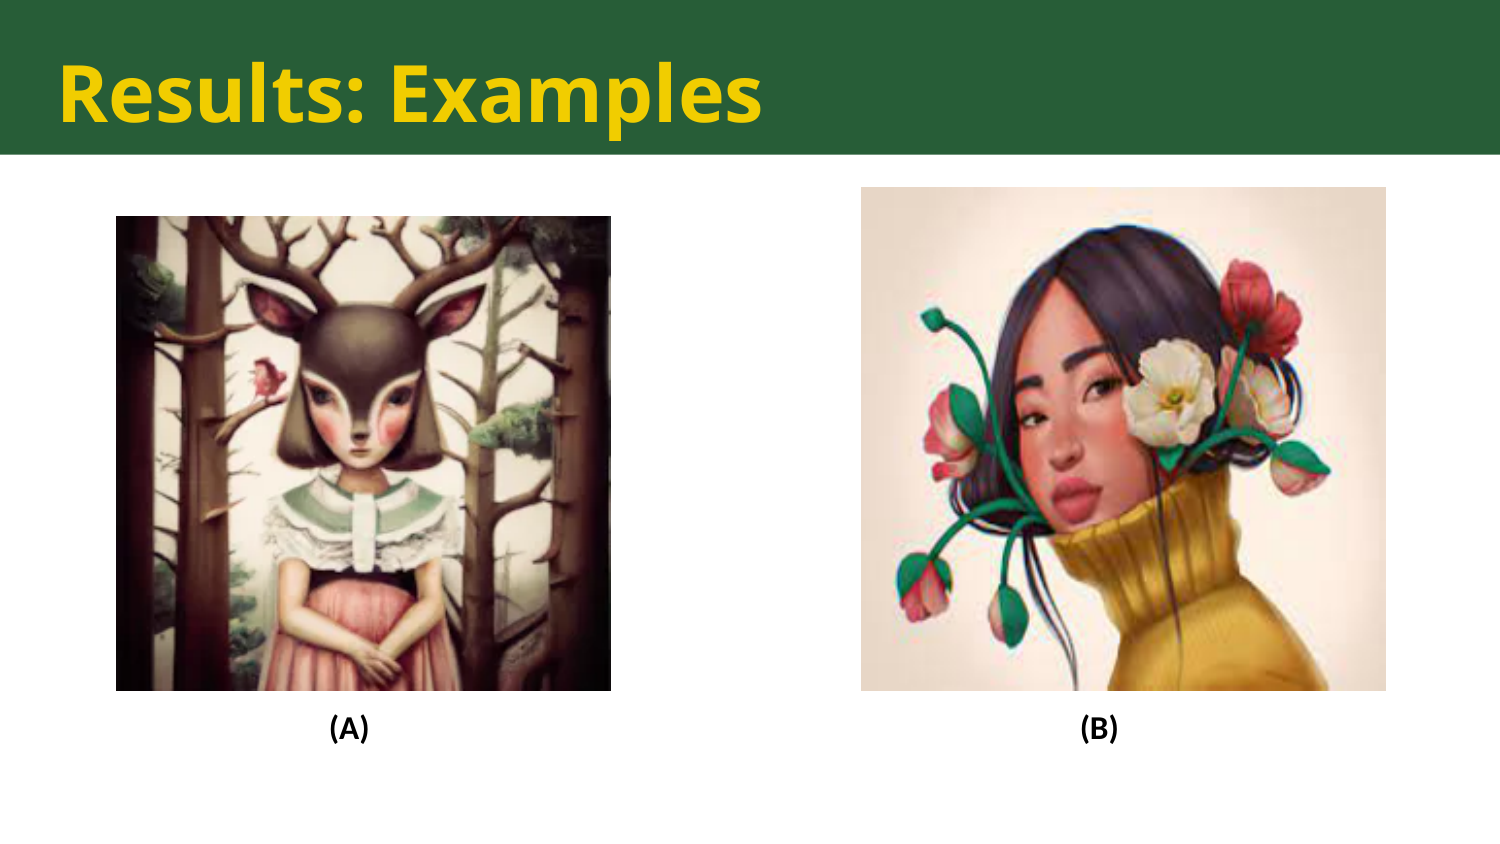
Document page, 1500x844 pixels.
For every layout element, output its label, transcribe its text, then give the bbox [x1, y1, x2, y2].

picture [861, 187, 1386, 692]
text_box (A) [201, 691, 651, 801]
picture [116, 215, 611, 692]
text_box (B) [952, 691, 1402, 801]
title Results: Examples [54, 41, 1363, 185]
